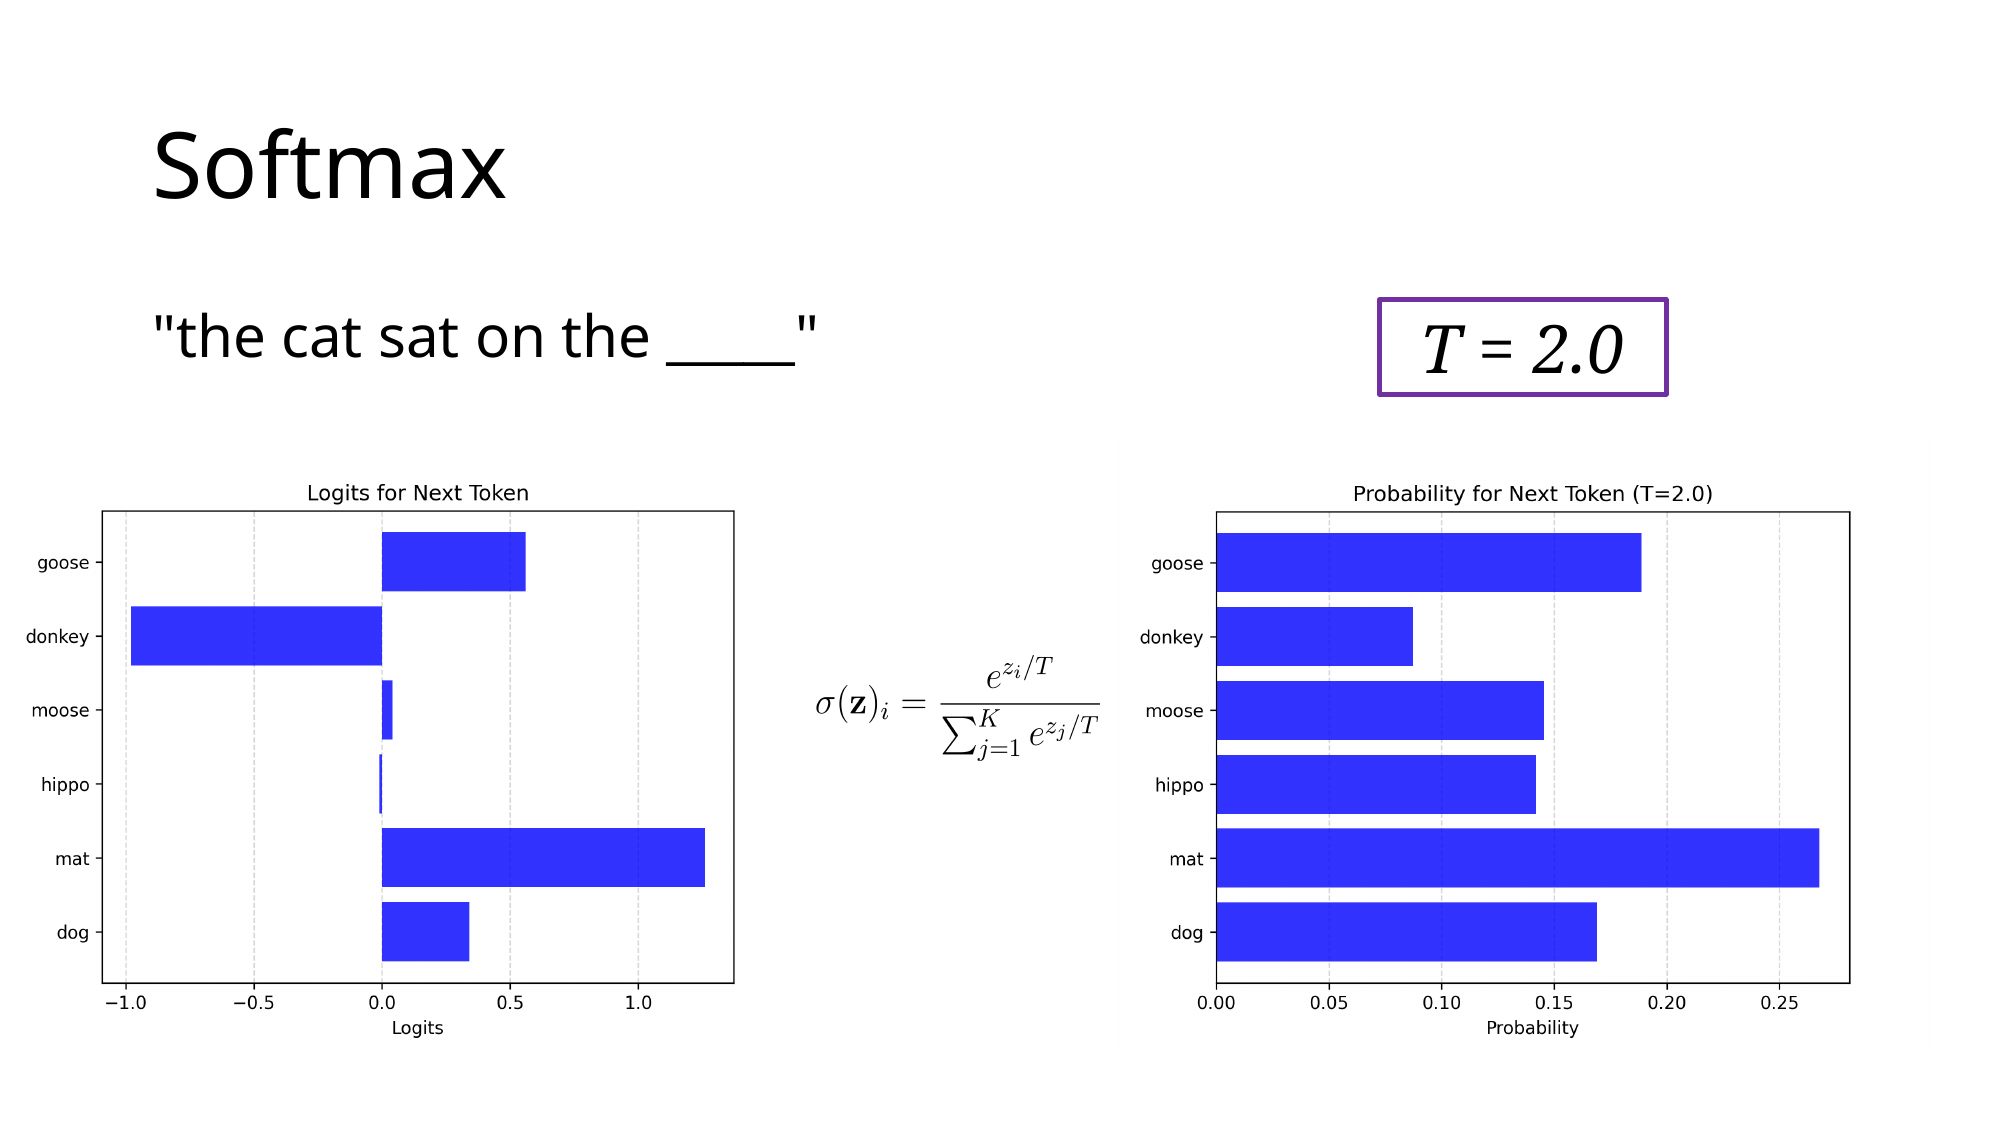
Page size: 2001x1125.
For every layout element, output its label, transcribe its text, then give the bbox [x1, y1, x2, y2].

title Softmax [137, 59, 1863, 278]
picture [1113, 438, 1931, 1050]
picture [0, 436, 1100, 1050]
list "the cat sat on the _____" [137, 299, 1863, 1014]
text_box T = 2.0 [1379, 299, 1667, 395]
